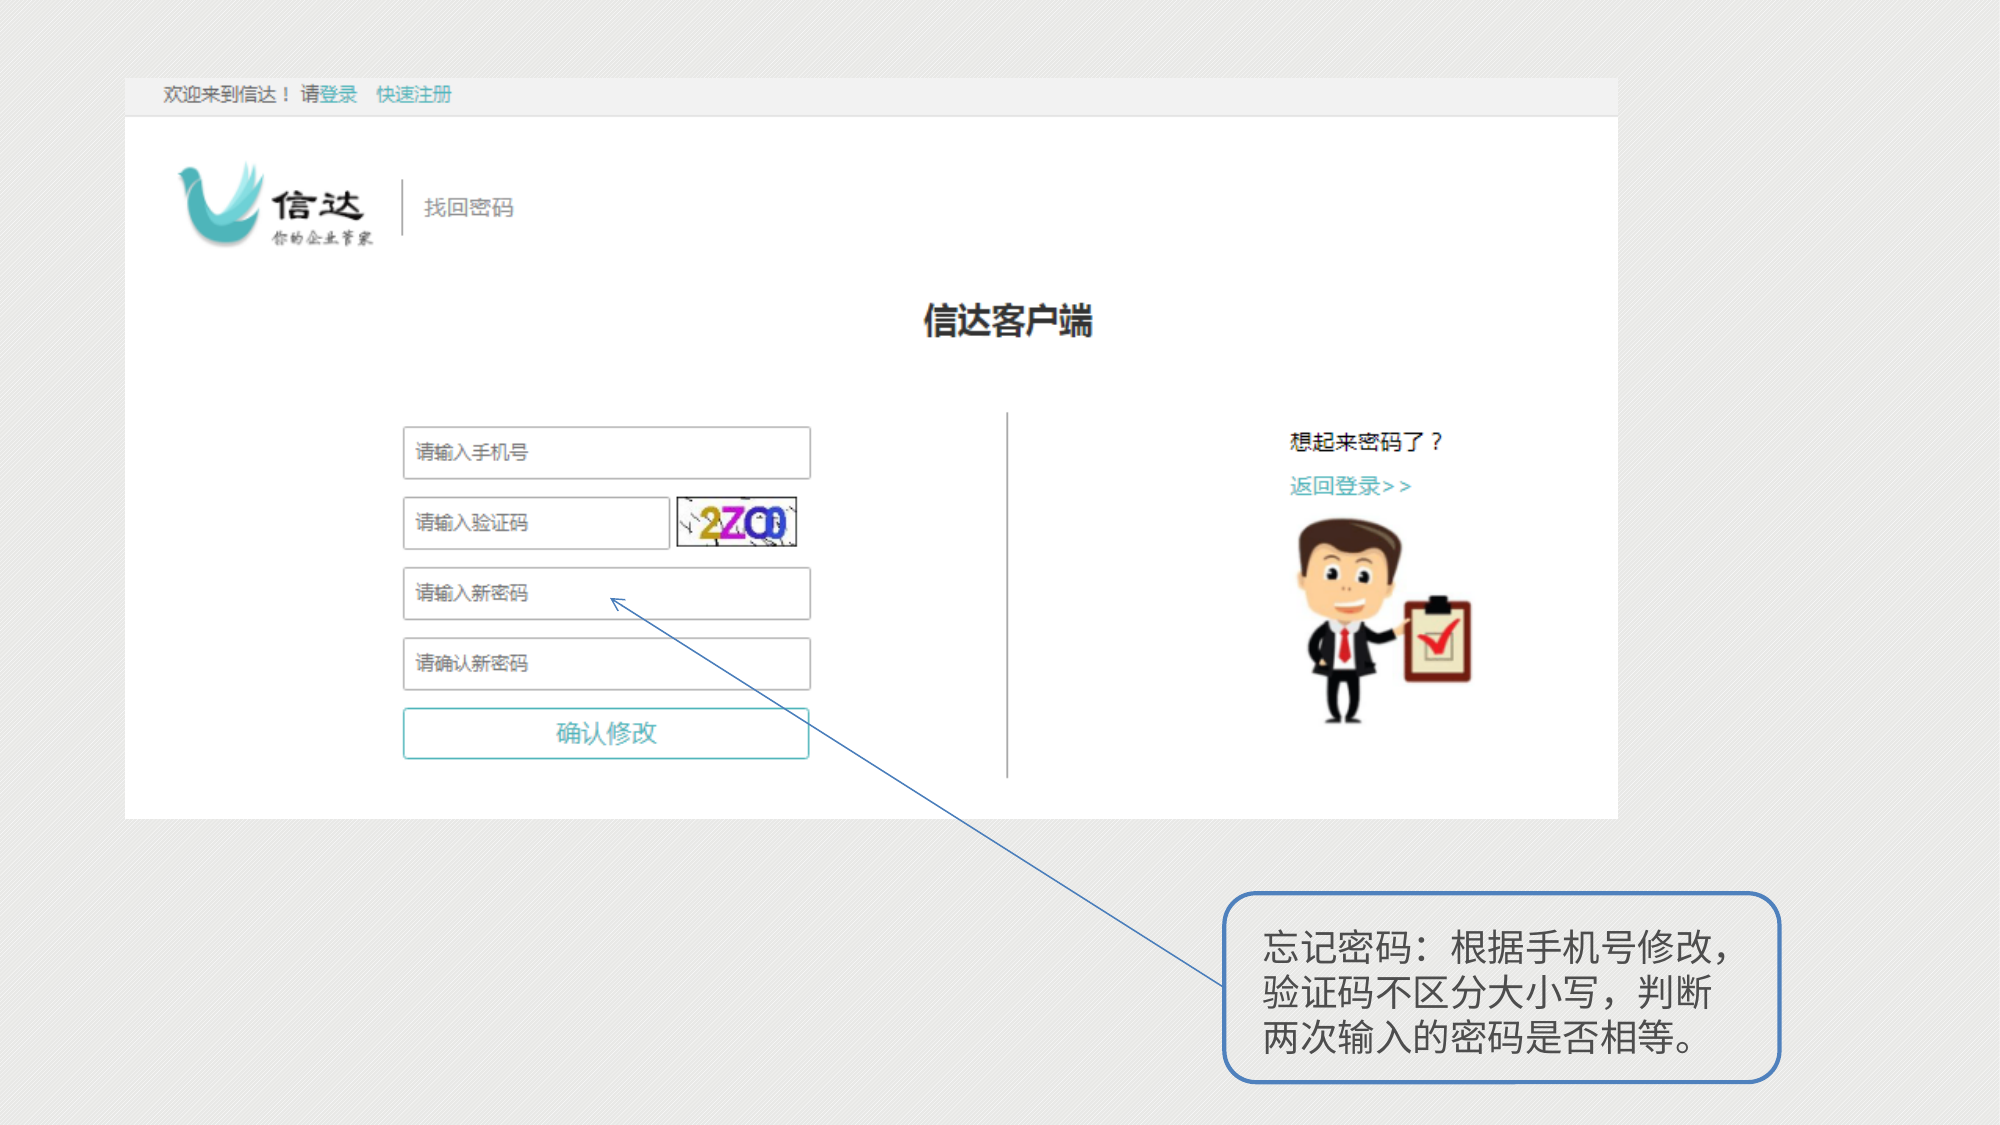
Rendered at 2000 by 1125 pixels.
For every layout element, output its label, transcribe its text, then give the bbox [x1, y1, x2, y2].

picture [125, 77, 1619, 820]
text_box [1222, 891, 1782, 1085]
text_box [609, 597, 1225, 988]
text_box 忘记密码：根据手机号修改，验证码不区分大小写，判断两次输入的密码是否相等。 [1247, 916, 1760, 1067]
